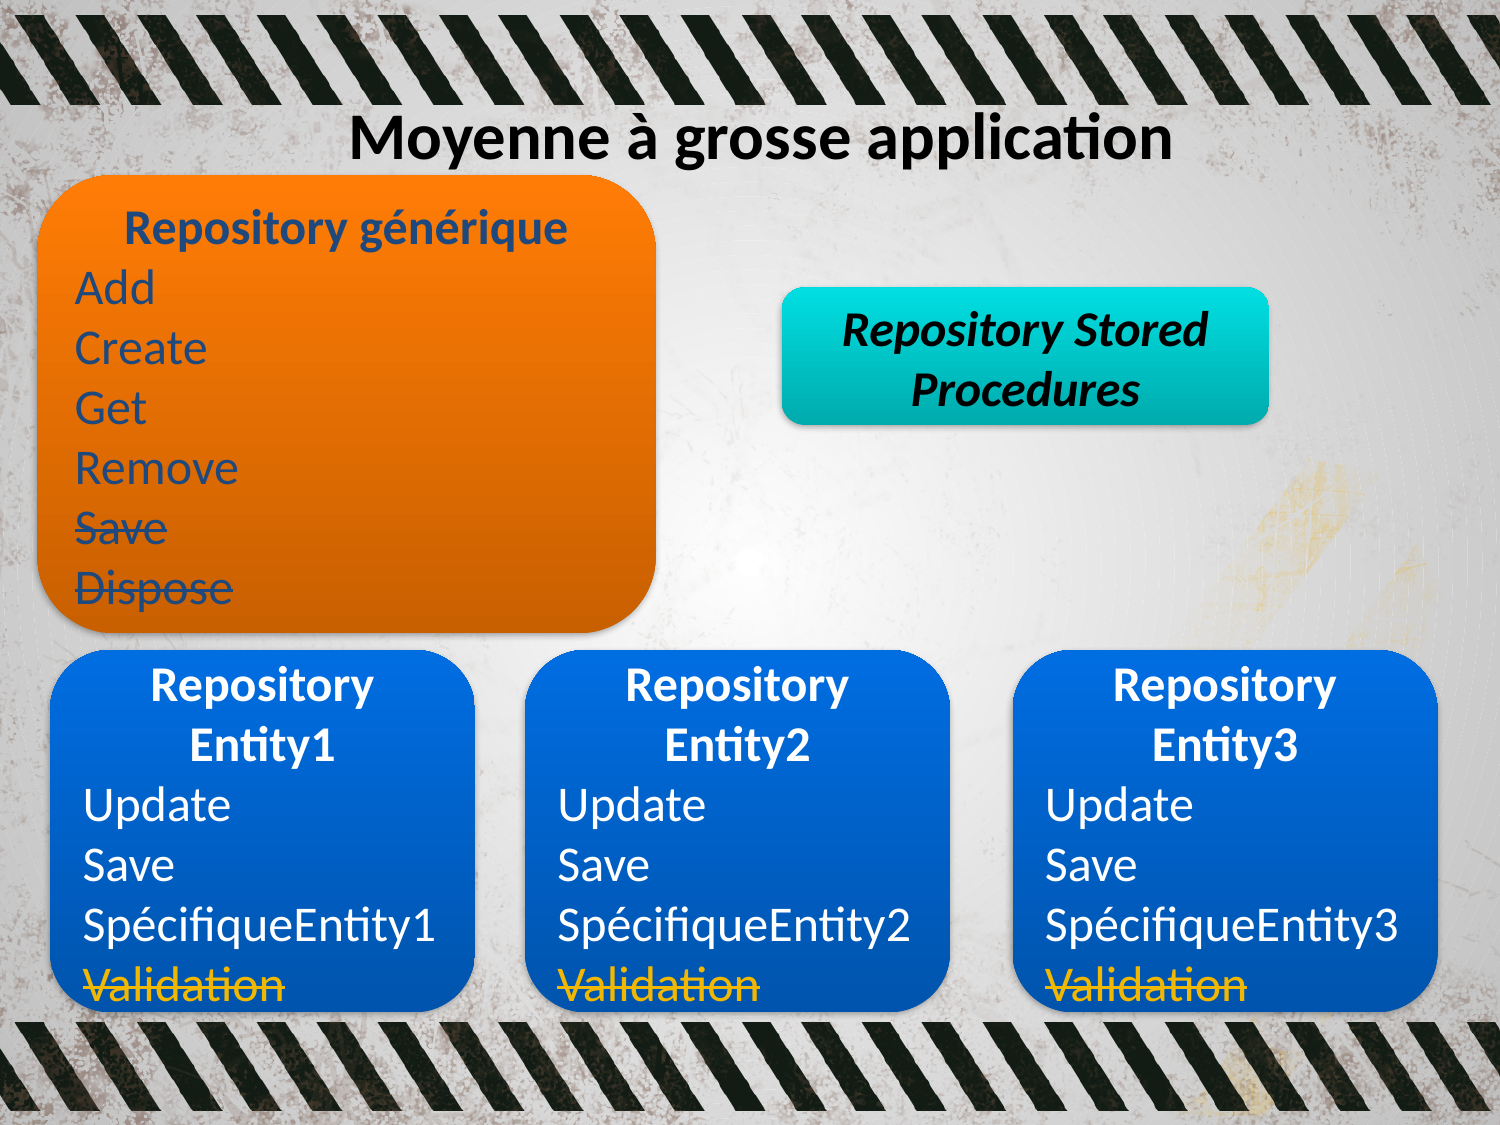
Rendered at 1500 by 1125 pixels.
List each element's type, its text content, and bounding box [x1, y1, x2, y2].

text_box Repository générique Add Create Get Remove Save Dispose [37, 174, 656, 634]
title Moyenne à grosse application [17, 33, 1500, 234]
text_box Repository Entity3 Update Save SpécifiqueEntity3 Validation [1012, 649, 1438, 1013]
text_box Repository Stored Procedures [781, 287, 1270, 425]
text_box Repository Entity2 Update Save SpécifiqueEntity2 Validation [525, 649, 951, 1013]
picture [0, 0, 1500, 1125]
text_box Repository Entity1 Update Save SpécifiqueEntity1 Validation [50, 649, 476, 1013]
